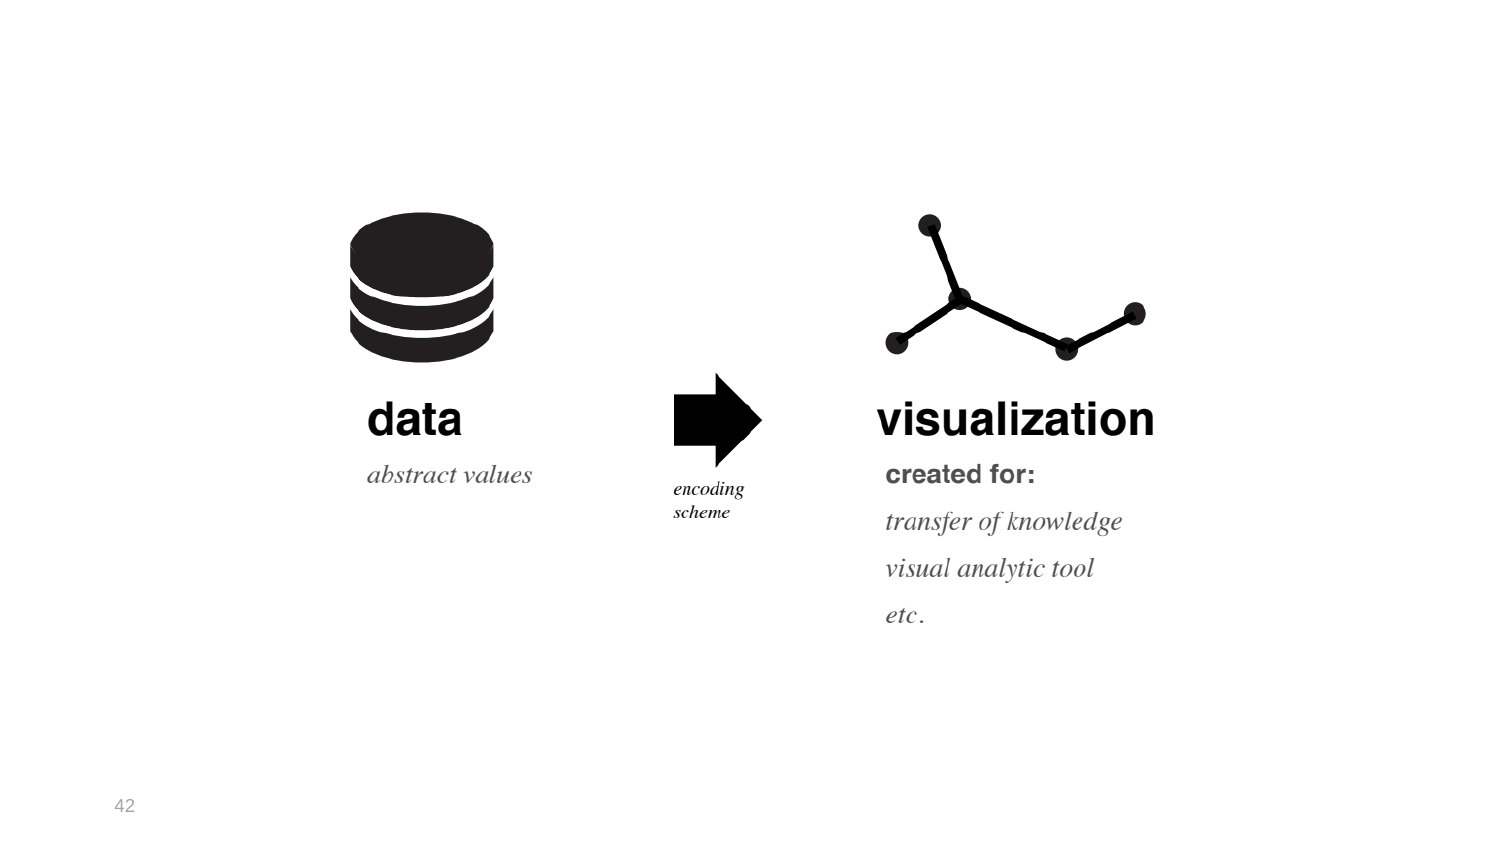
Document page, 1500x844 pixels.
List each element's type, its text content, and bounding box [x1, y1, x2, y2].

slide_number 42 [103, 782, 441, 827]
picture [293, 188, 1207, 656]
